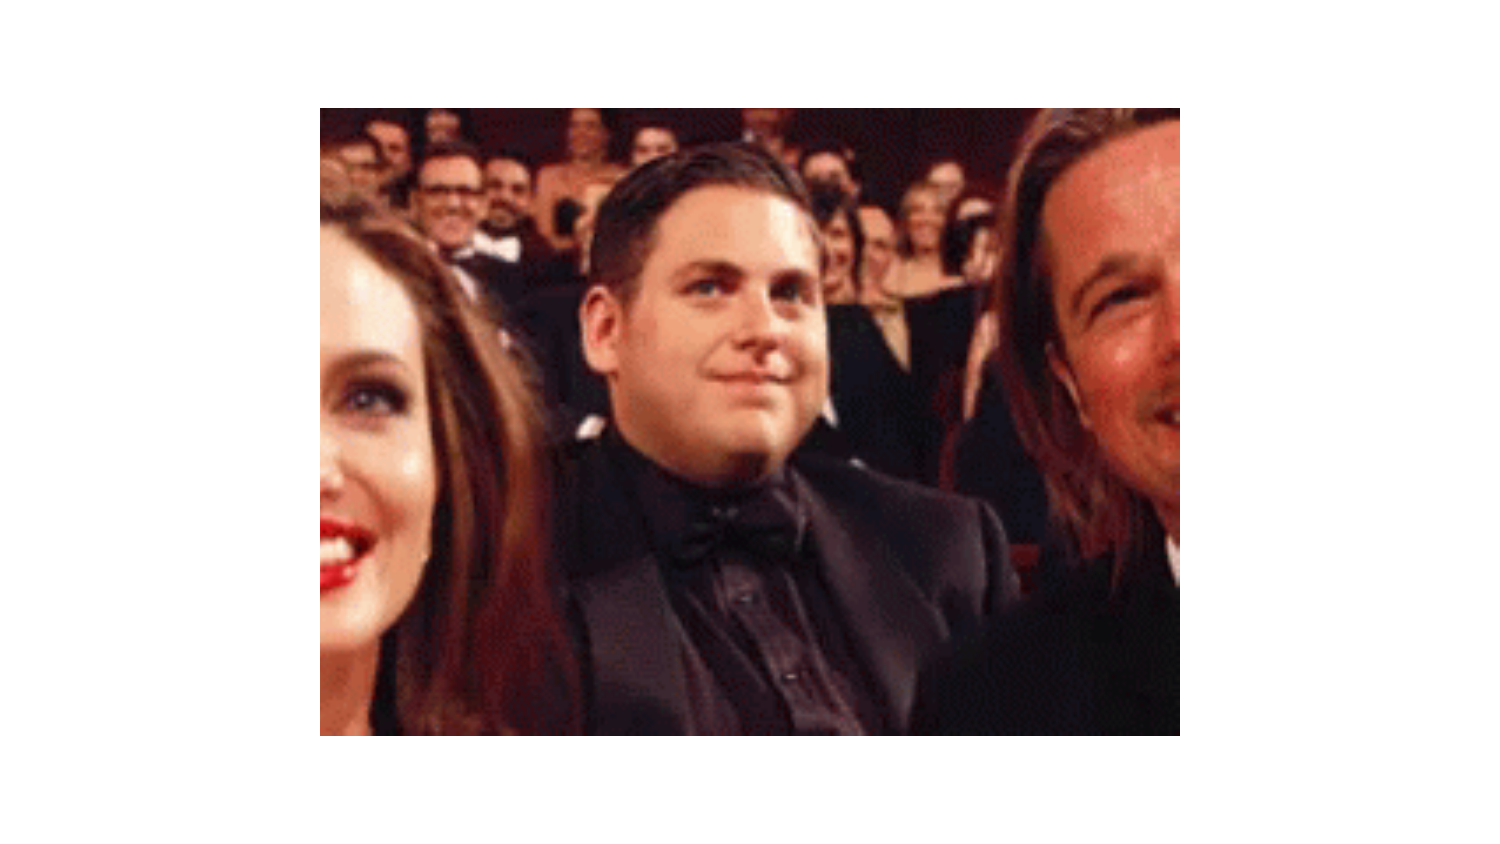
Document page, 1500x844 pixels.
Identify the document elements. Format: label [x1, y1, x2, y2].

picture [319, 107, 1181, 736]
